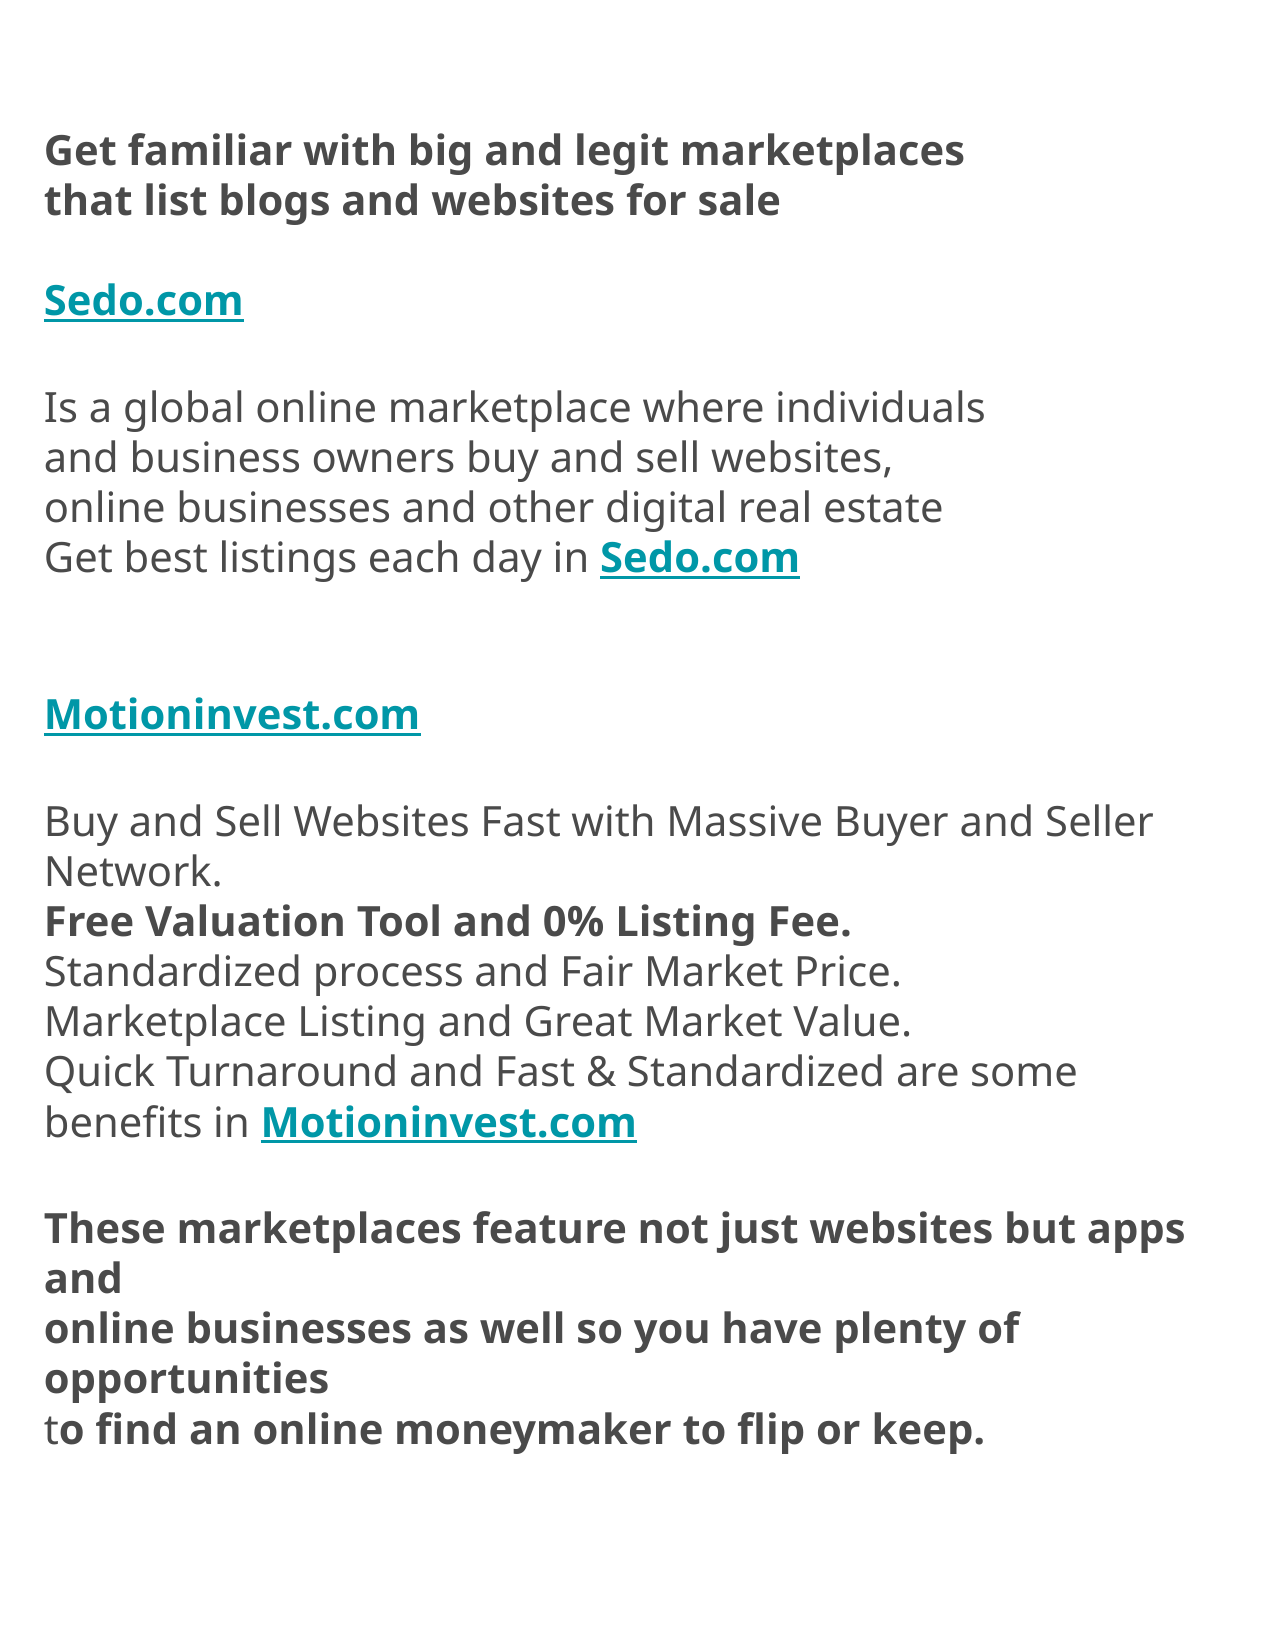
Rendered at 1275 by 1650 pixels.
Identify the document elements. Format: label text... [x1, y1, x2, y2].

text_box Get familiar with big and legit marketplaces that list blogs and websites for sale Sedo.com Is a global online marketplace where individuals and business owners buy and sell websites, online businesses and other digital real estate Get best listings each day in Sedo.com Motioninvest.com Buy and Sell Websites Fast with Massive Buyer and Seller Network. Free Valuation Tool and 0% Listing Fee. Standardized process and Fair Market Price. Marketplace Listing and Great Market Value. Quick Turnaround and Fast & Standardized are some benefits in Motioninvest.com These marketplaces feature not just websites but apps and online businesses as well so you have plenty of opportunities to find an online moneymaker to flip or keep. [29, 116, 1240, 1460]
